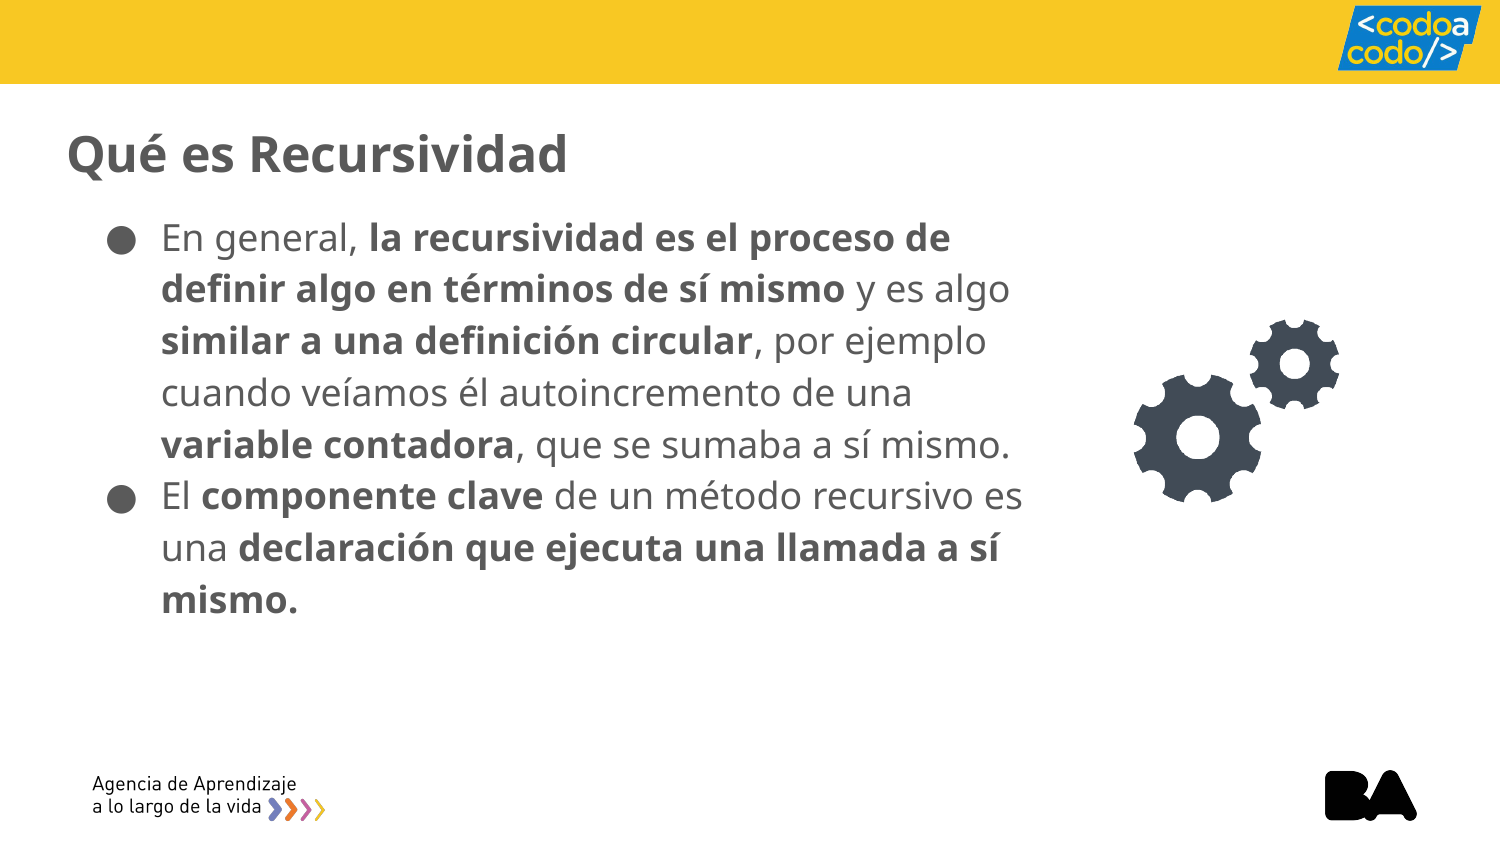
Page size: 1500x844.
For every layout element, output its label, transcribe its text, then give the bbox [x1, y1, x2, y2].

picture [1337, 5, 1482, 71]
title Qué es Recursividad [51, 98, 1446, 192]
picture [1023, 262, 1430, 558]
list En general, la recursividad es el proceso de definir algo en términos de sí mismo y es algo similar a una definición circular, por ejemplo cuando veíamos él autoincremento de una variable contadora, que se sumaba a sí mismo. El componente clave de un método recursivo es una declaración que ejecuta una llamada a sí mismo. [70, 191, 1046, 759]
picture [70, 759, 344, 835]
picture [1325, 770, 1417, 821]
